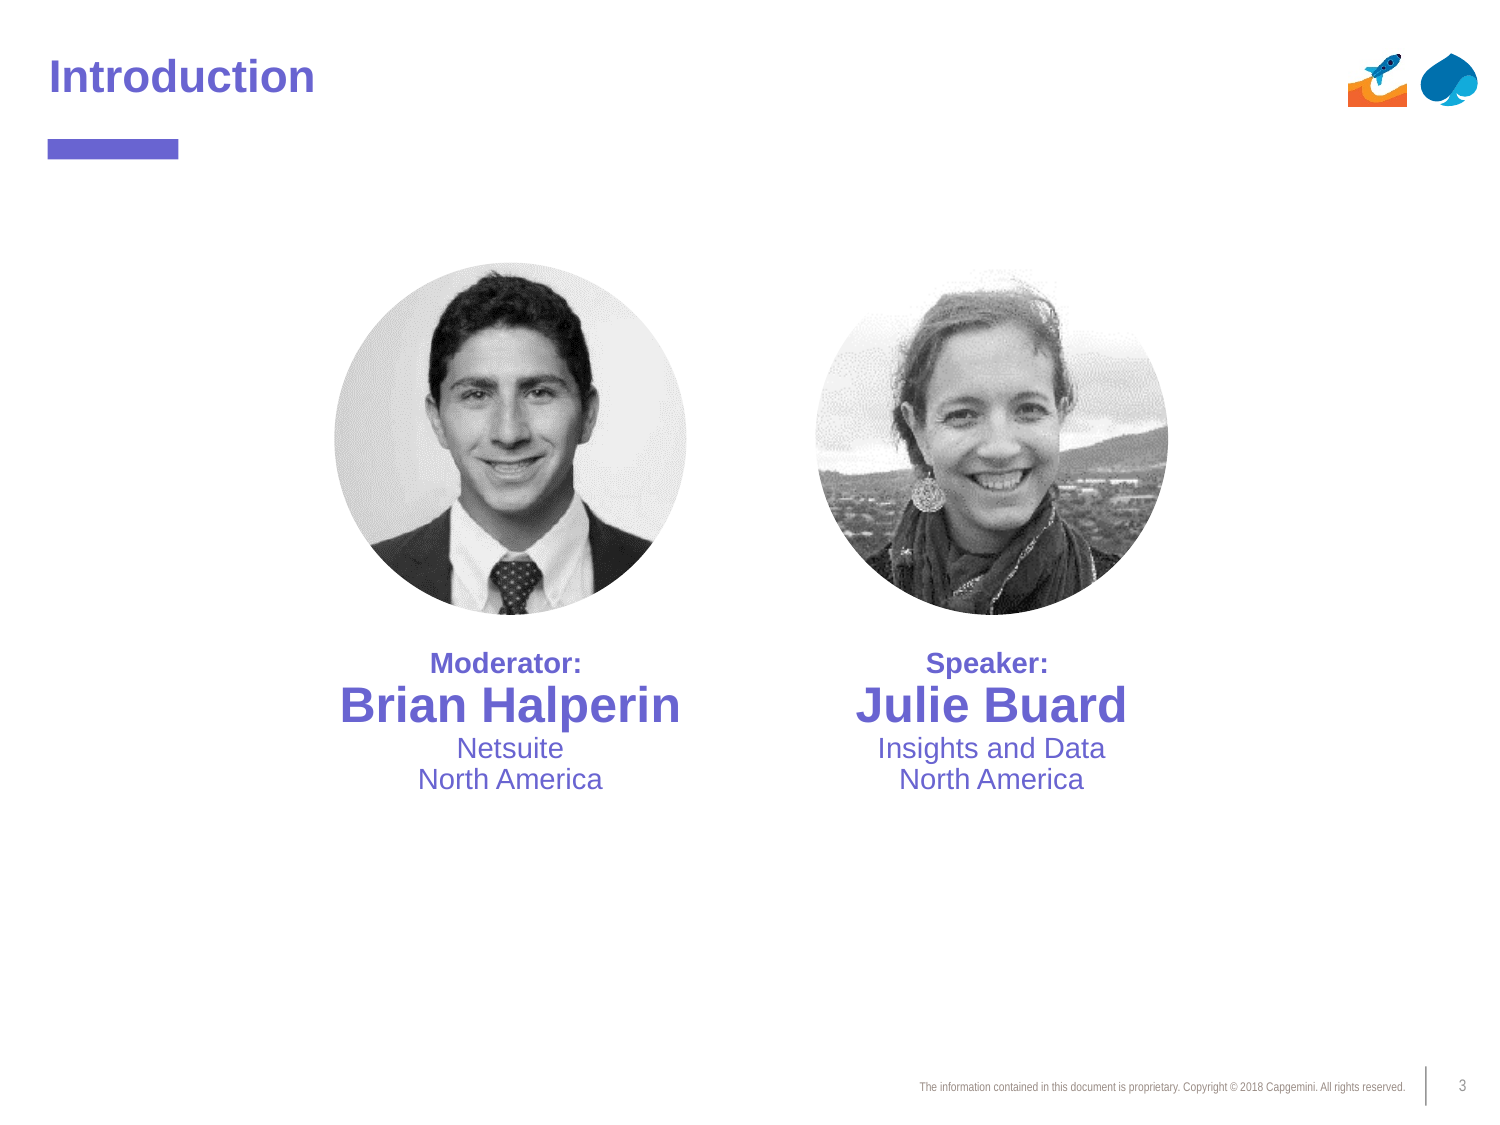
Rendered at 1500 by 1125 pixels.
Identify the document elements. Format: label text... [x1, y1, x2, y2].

text_box Moderator: Brian Halperin Netsuite North America [324, 640, 697, 804]
title Introduction [0, 0, 1500, 161]
picture [334, 262, 687, 616]
picture [815, 261, 1169, 616]
text_box Speaker: Julie Buard Insights and Data North America [840, 640, 1143, 804]
